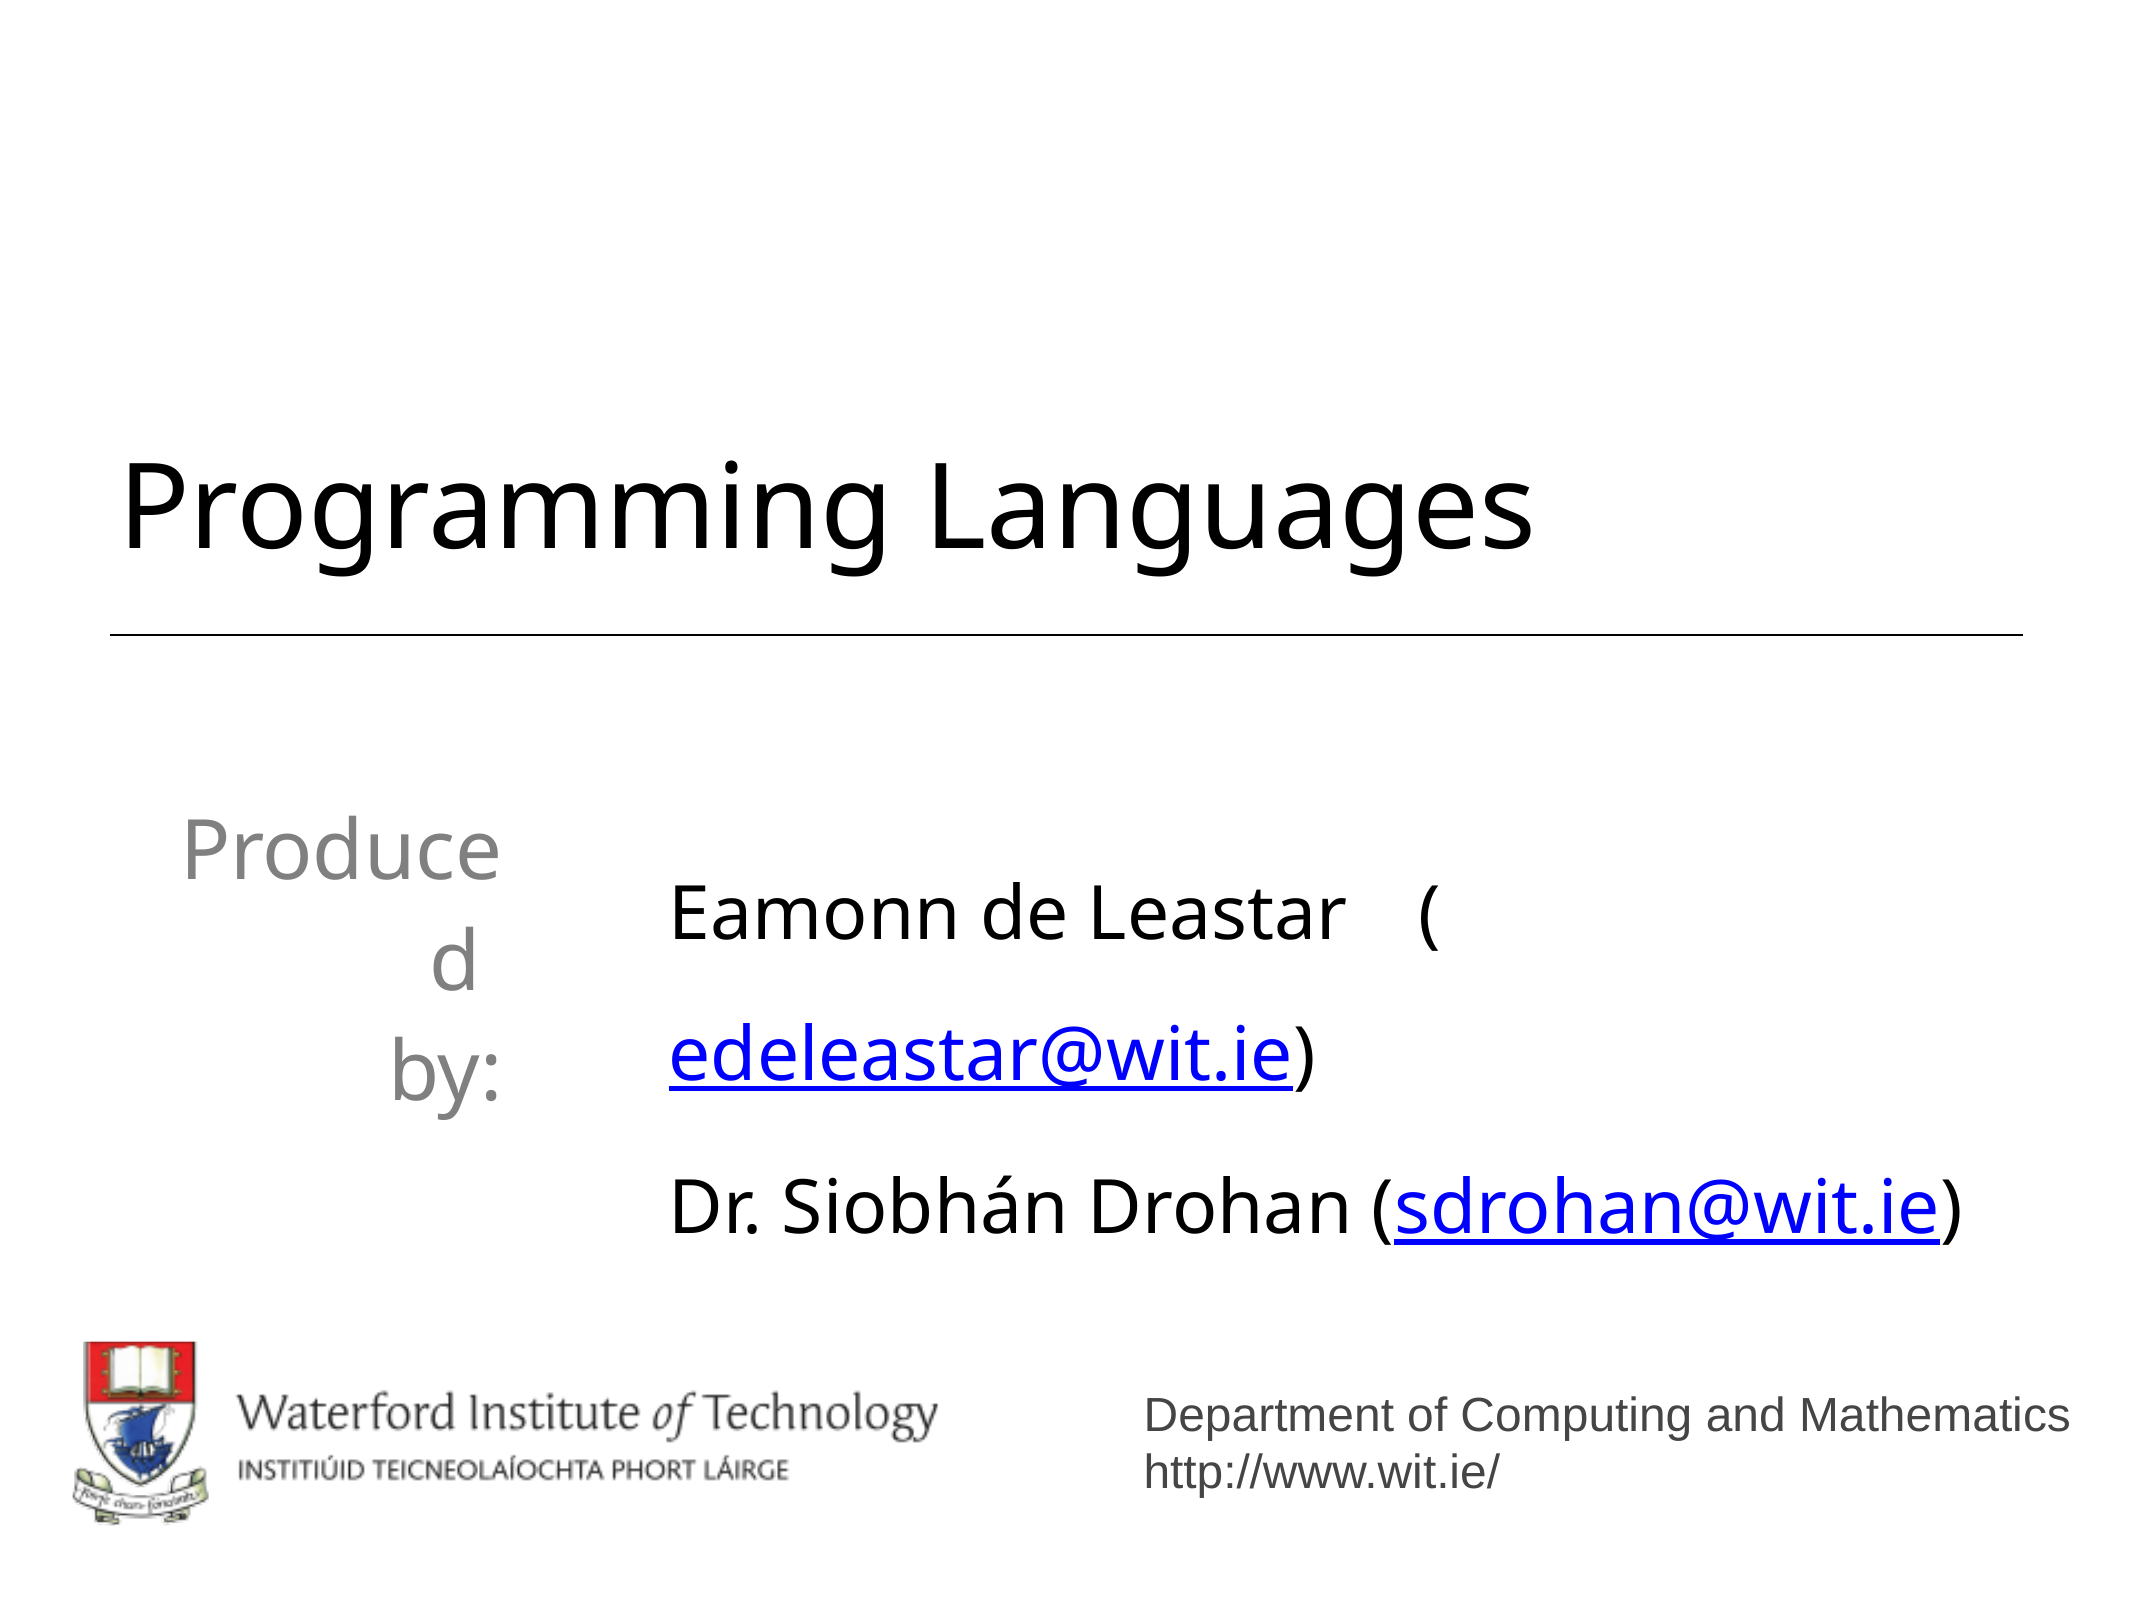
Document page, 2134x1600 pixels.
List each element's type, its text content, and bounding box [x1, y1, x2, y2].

title Programming Languages [109, 635, 1986, 641]
picture [62, 1333, 943, 1532]
text_box Eamonn de Leastar (edeleastar@wit.ie) Dr. Siobhán Drohan (sdrohan@wit.ie) [653, 811, 2025, 1001]
subtitle Produced by: [132, 777, 512, 990]
text_box Department of Computing and Mathematics http://www.wit.ie/ [1122, 1372, 2115, 1509]
title Programming Languages [109, 362, 1986, 634]
